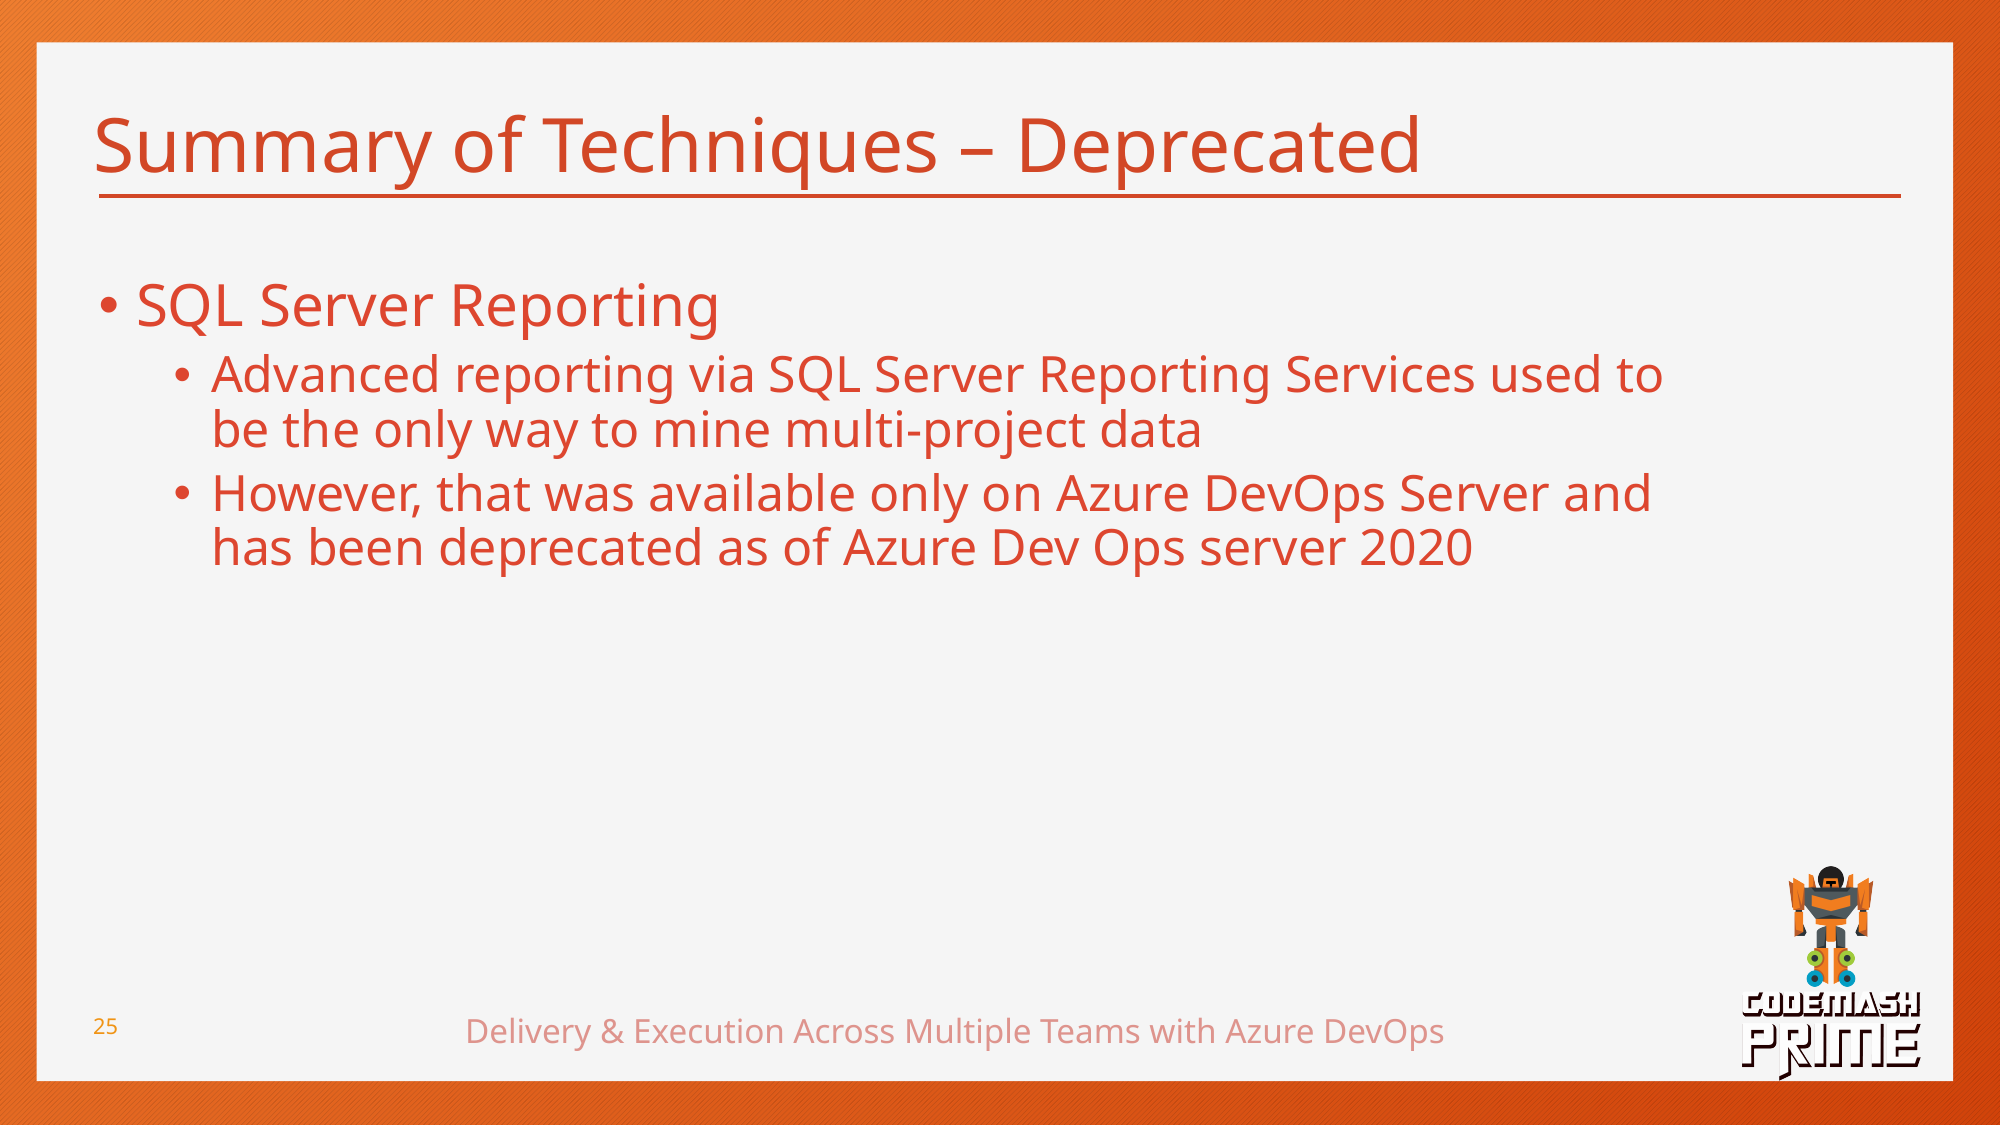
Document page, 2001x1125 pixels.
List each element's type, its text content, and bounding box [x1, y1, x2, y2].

title Summary of Techniques – Deprecated [78, 83, 1656, 213]
list SQL Server Reporting Advanced reporting via SQL Server Reporting Services used to be the only way to mine multi-project data However, that was available only on Azure DevOps Server and has been deprecated as of Azure Dev Ops server 2020 [83, 268, 1724, 988]
footer Delivery & Execution Across Multiple Teams with Azure DevOps [188, 1005, 1724, 1061]
picture [1742, 866, 1921, 1081]
